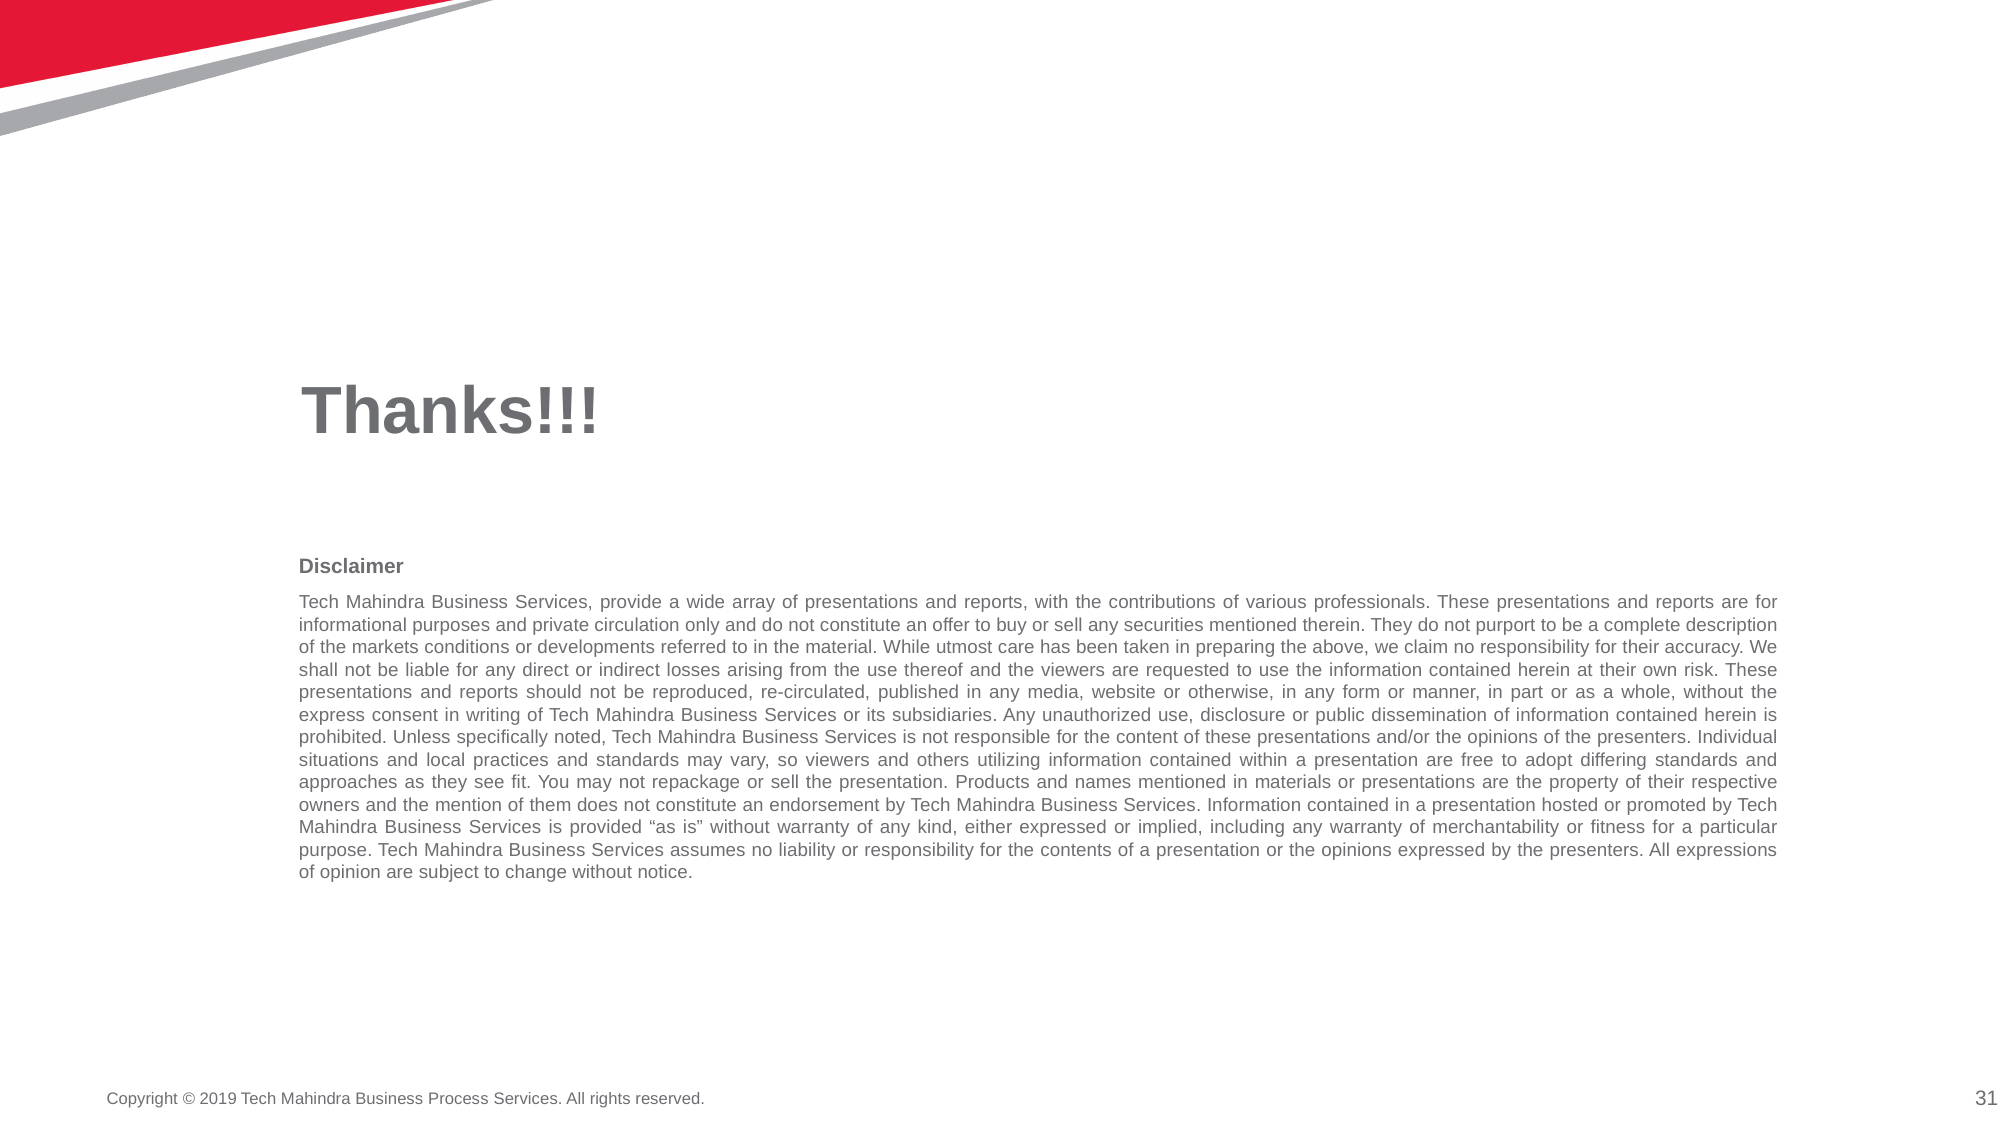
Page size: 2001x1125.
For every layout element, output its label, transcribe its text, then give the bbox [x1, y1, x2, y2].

picture [0, 0, 497, 136]
title Thanks!!! [300, 366, 1774, 448]
